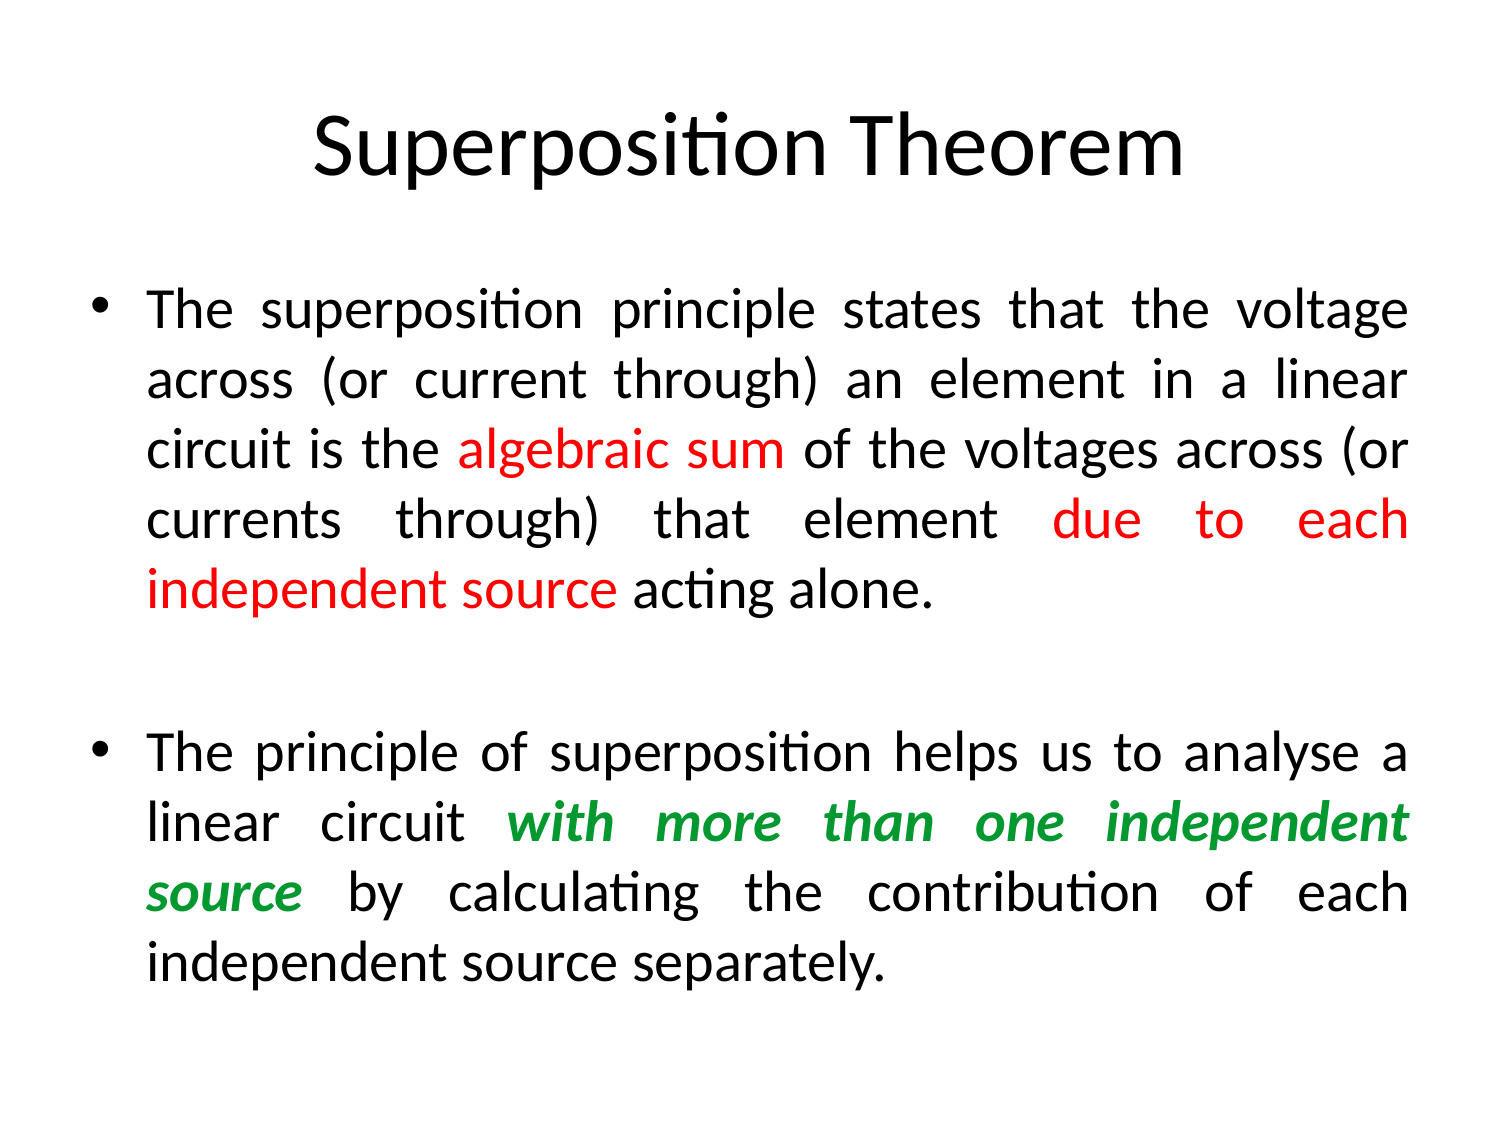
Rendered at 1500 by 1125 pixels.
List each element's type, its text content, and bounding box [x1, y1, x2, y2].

list The superposition principle states that the voltage across (or current through) an element in a linear circuit is the algebraic sum of the voltages across (or currents through) that element due to each independent source acting alone. The principle of superposition helps us to analyse a linear circuit with more than one independent source by calculating the contribution of each independent source separately. [75, 262, 1425, 1005]
title Superposition Theorem [75, 45, 1425, 233]
